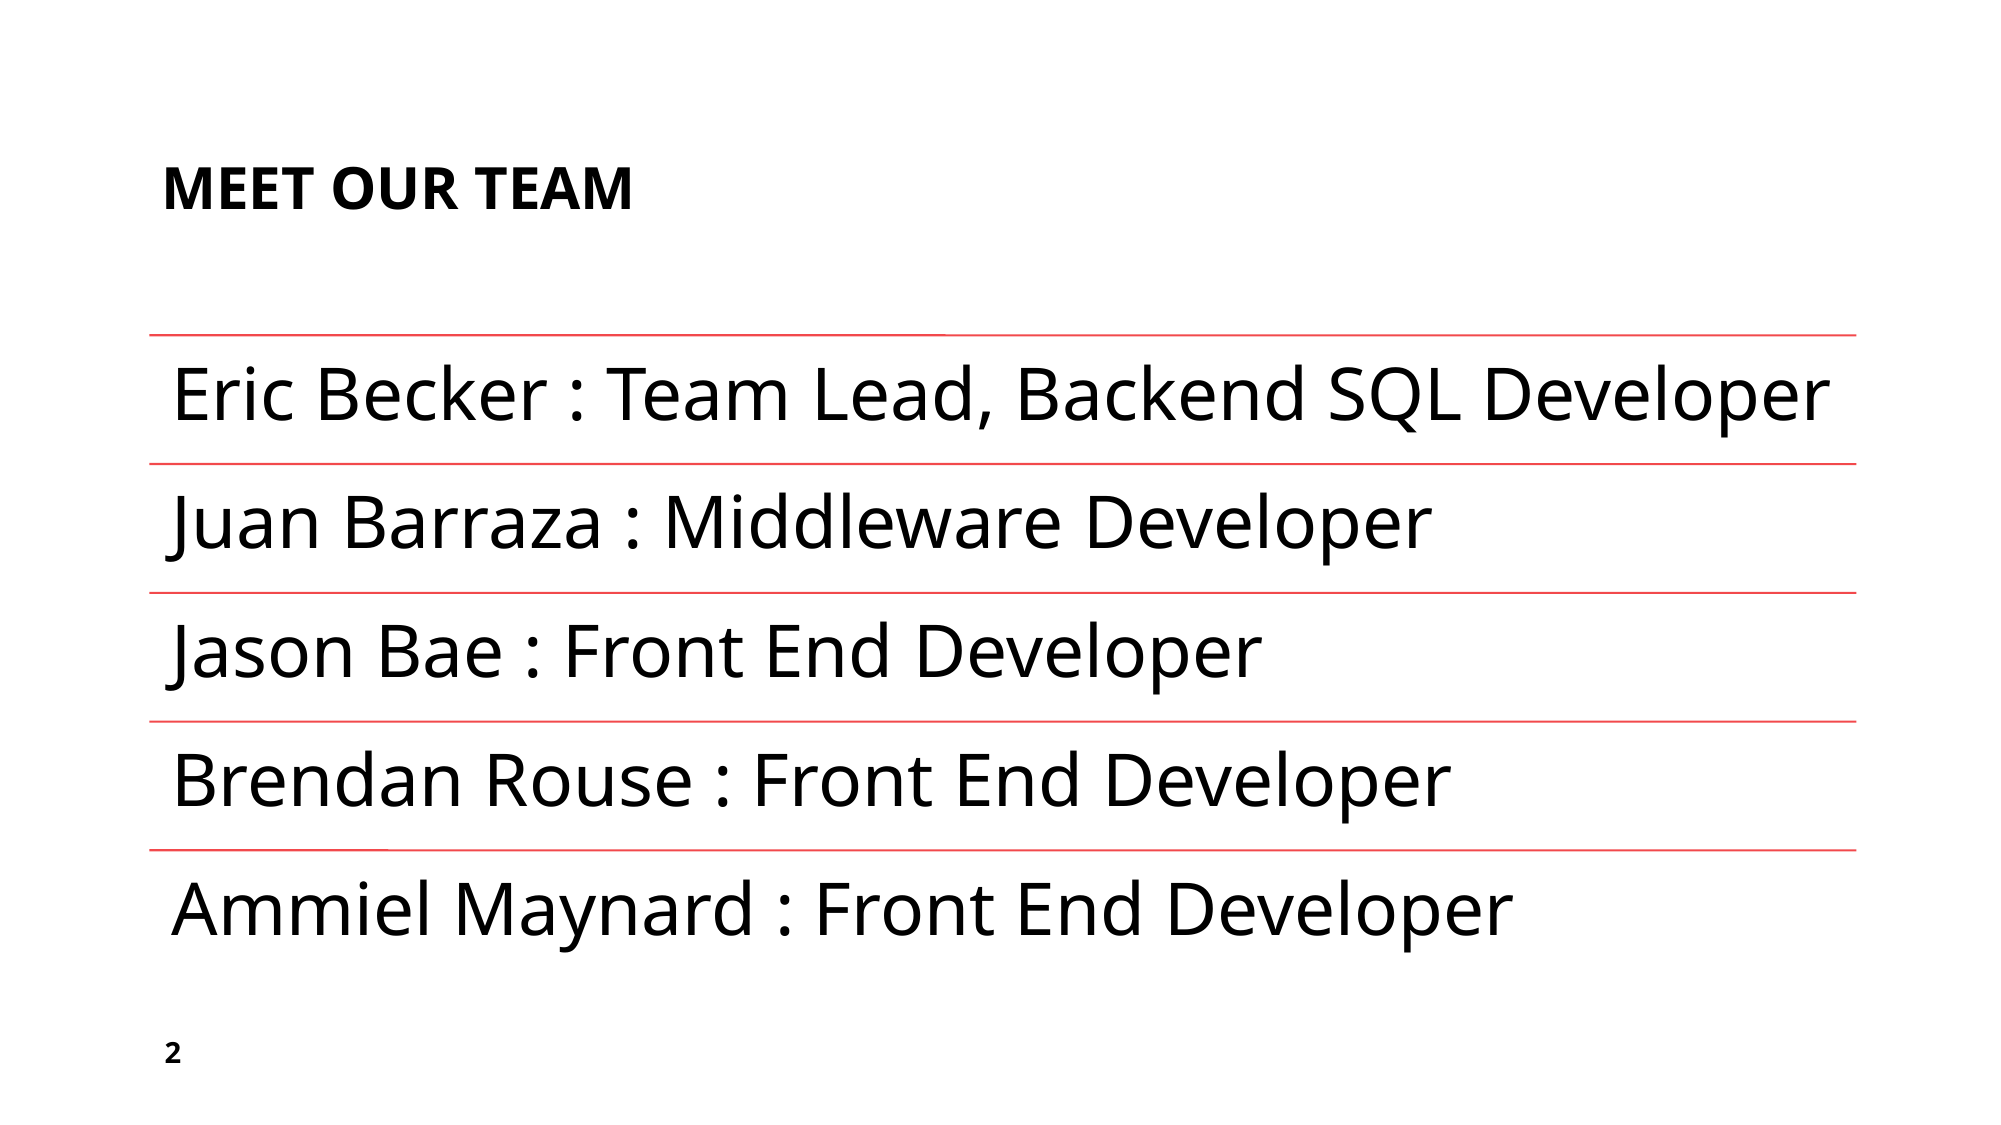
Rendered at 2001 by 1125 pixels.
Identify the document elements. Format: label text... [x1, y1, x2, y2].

title Meet our team [146, 11, 1854, 230]
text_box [149, 335, 1857, 980]
slide_number 2 [149, 1024, 588, 1085]
